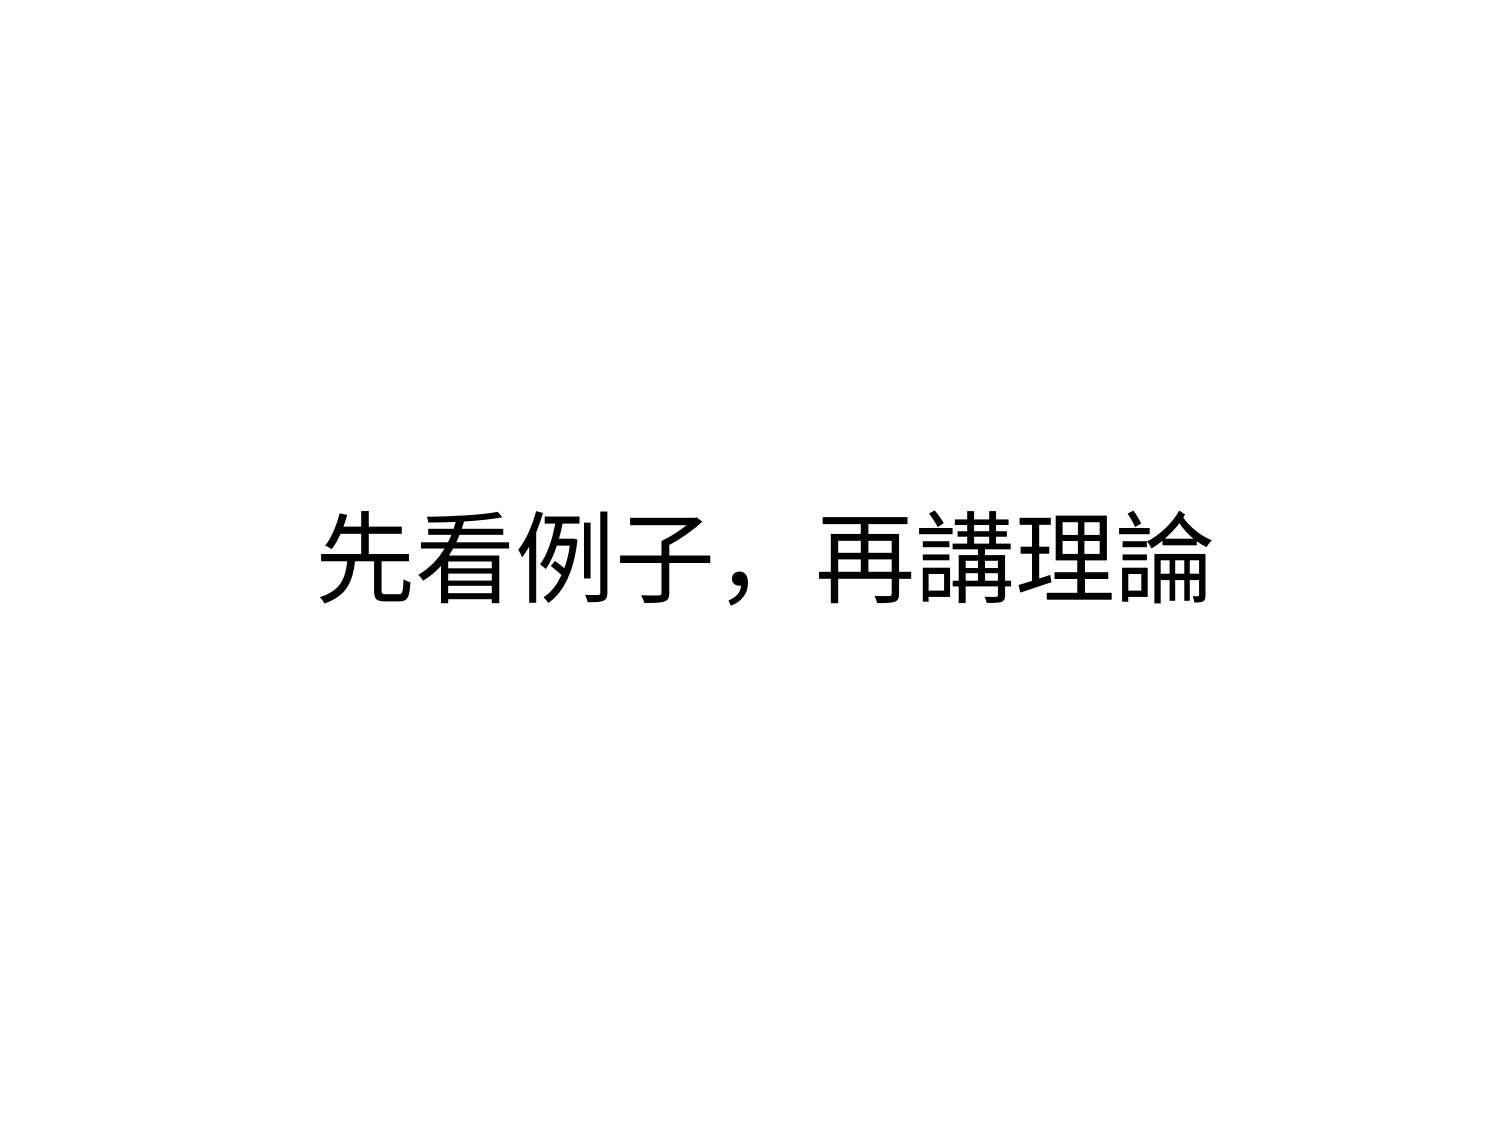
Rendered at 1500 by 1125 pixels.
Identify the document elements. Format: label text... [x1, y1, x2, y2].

text_box 先看例子，再講理論 [300, 488, 1231, 624]
